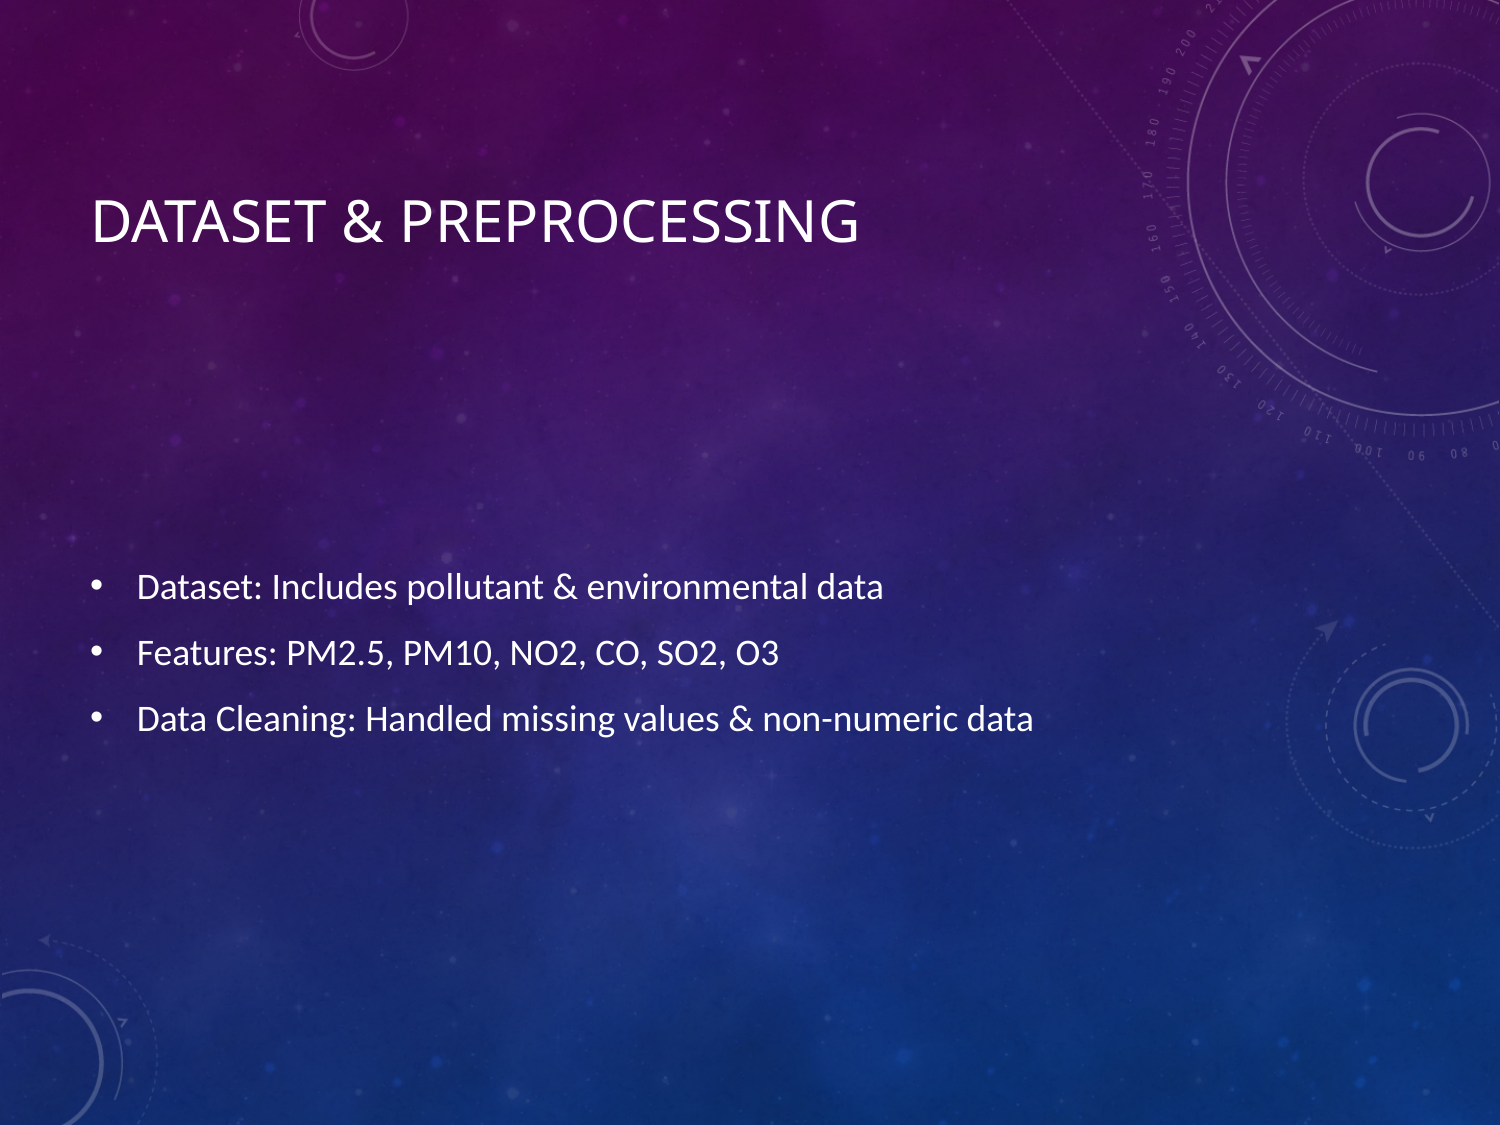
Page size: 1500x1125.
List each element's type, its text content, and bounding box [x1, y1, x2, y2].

picture [0, 0, 1500, 1125]
title Dataset & Preprocessing [75, 99, 1350, 339]
list Dataset: Includes pollutant & environmental data Features: PM2.5, PM10, NO2, CO, SO2, O3 Data Cleaning: Handled missing values & non-numeric data [75, 351, 1350, 950]
